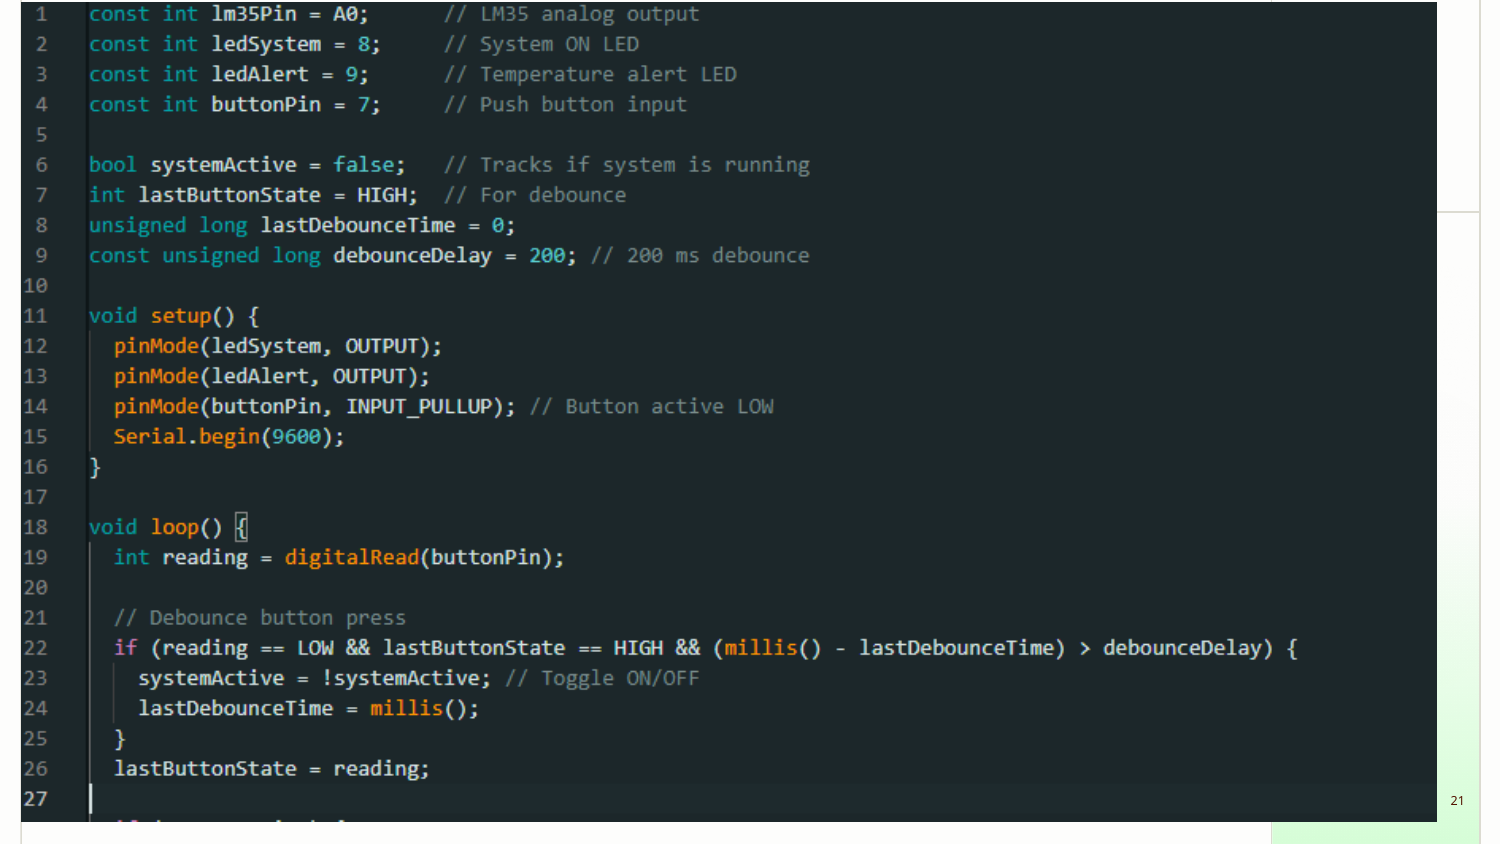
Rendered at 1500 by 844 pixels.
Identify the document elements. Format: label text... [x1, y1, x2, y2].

picture [20, 2, 1479, 844]
slide_number ‹#› [1390, 778, 1481, 843]
